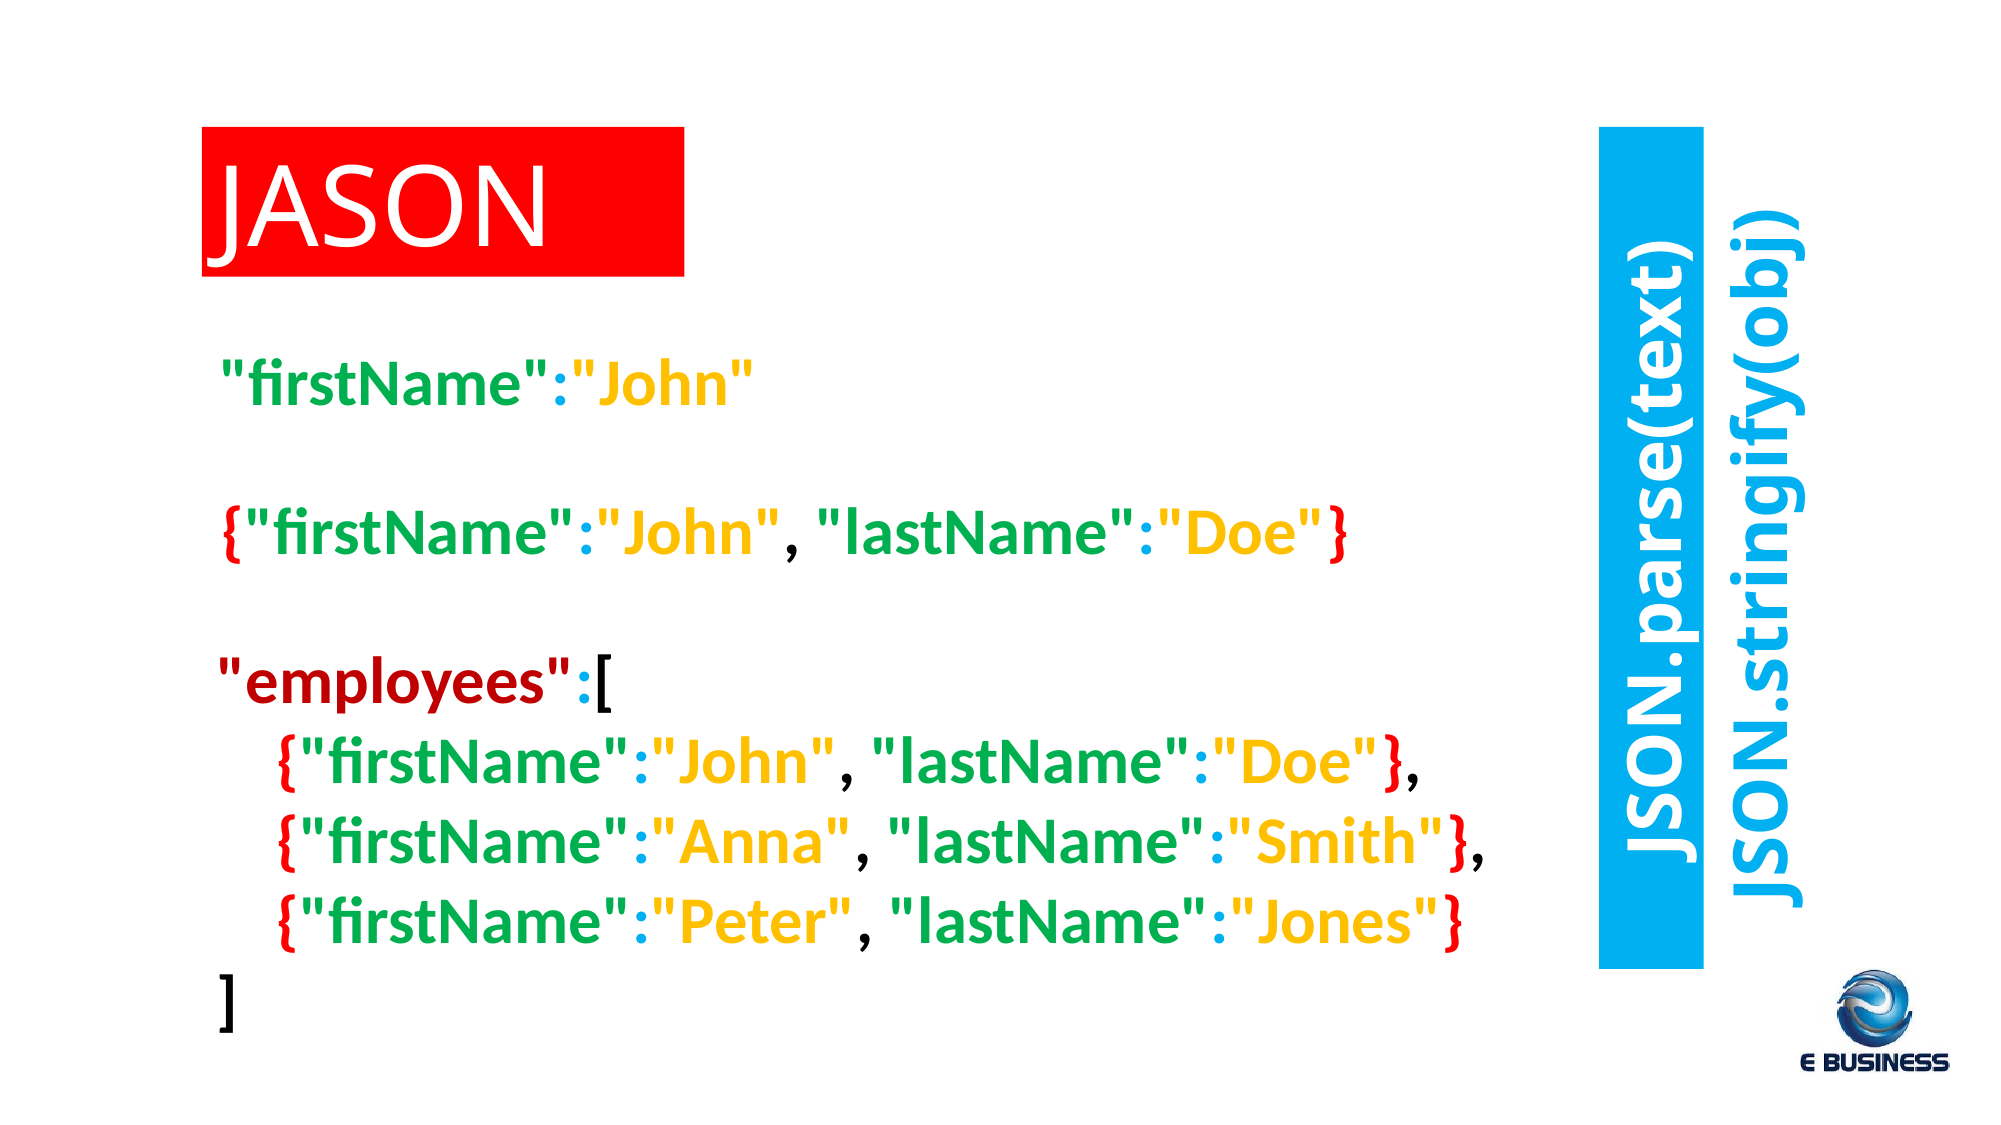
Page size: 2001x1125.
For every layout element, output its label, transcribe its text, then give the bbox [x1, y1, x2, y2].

picture [1799, 968, 1950, 1073]
text_box JSON.stringify(obj) [1705, 141, 1810, 969]
text_box "firstName":"John" [204, 331, 774, 426]
text_box JSON.parse(text) [1599, 126, 1704, 969]
text_box {"firstName":"John", "lastName":"Doe"} [206, 480, 1365, 575]
text_box JASON [201, 126, 685, 277]
text_box "employees":[ {"firstName":"John", "lastName":"Doe"}, {"firstName":"Anna", "lastName":"Smith"}, {"firstName":"Peter", "lastName":"Jones"} ] [201, 629, 1701, 1044]
